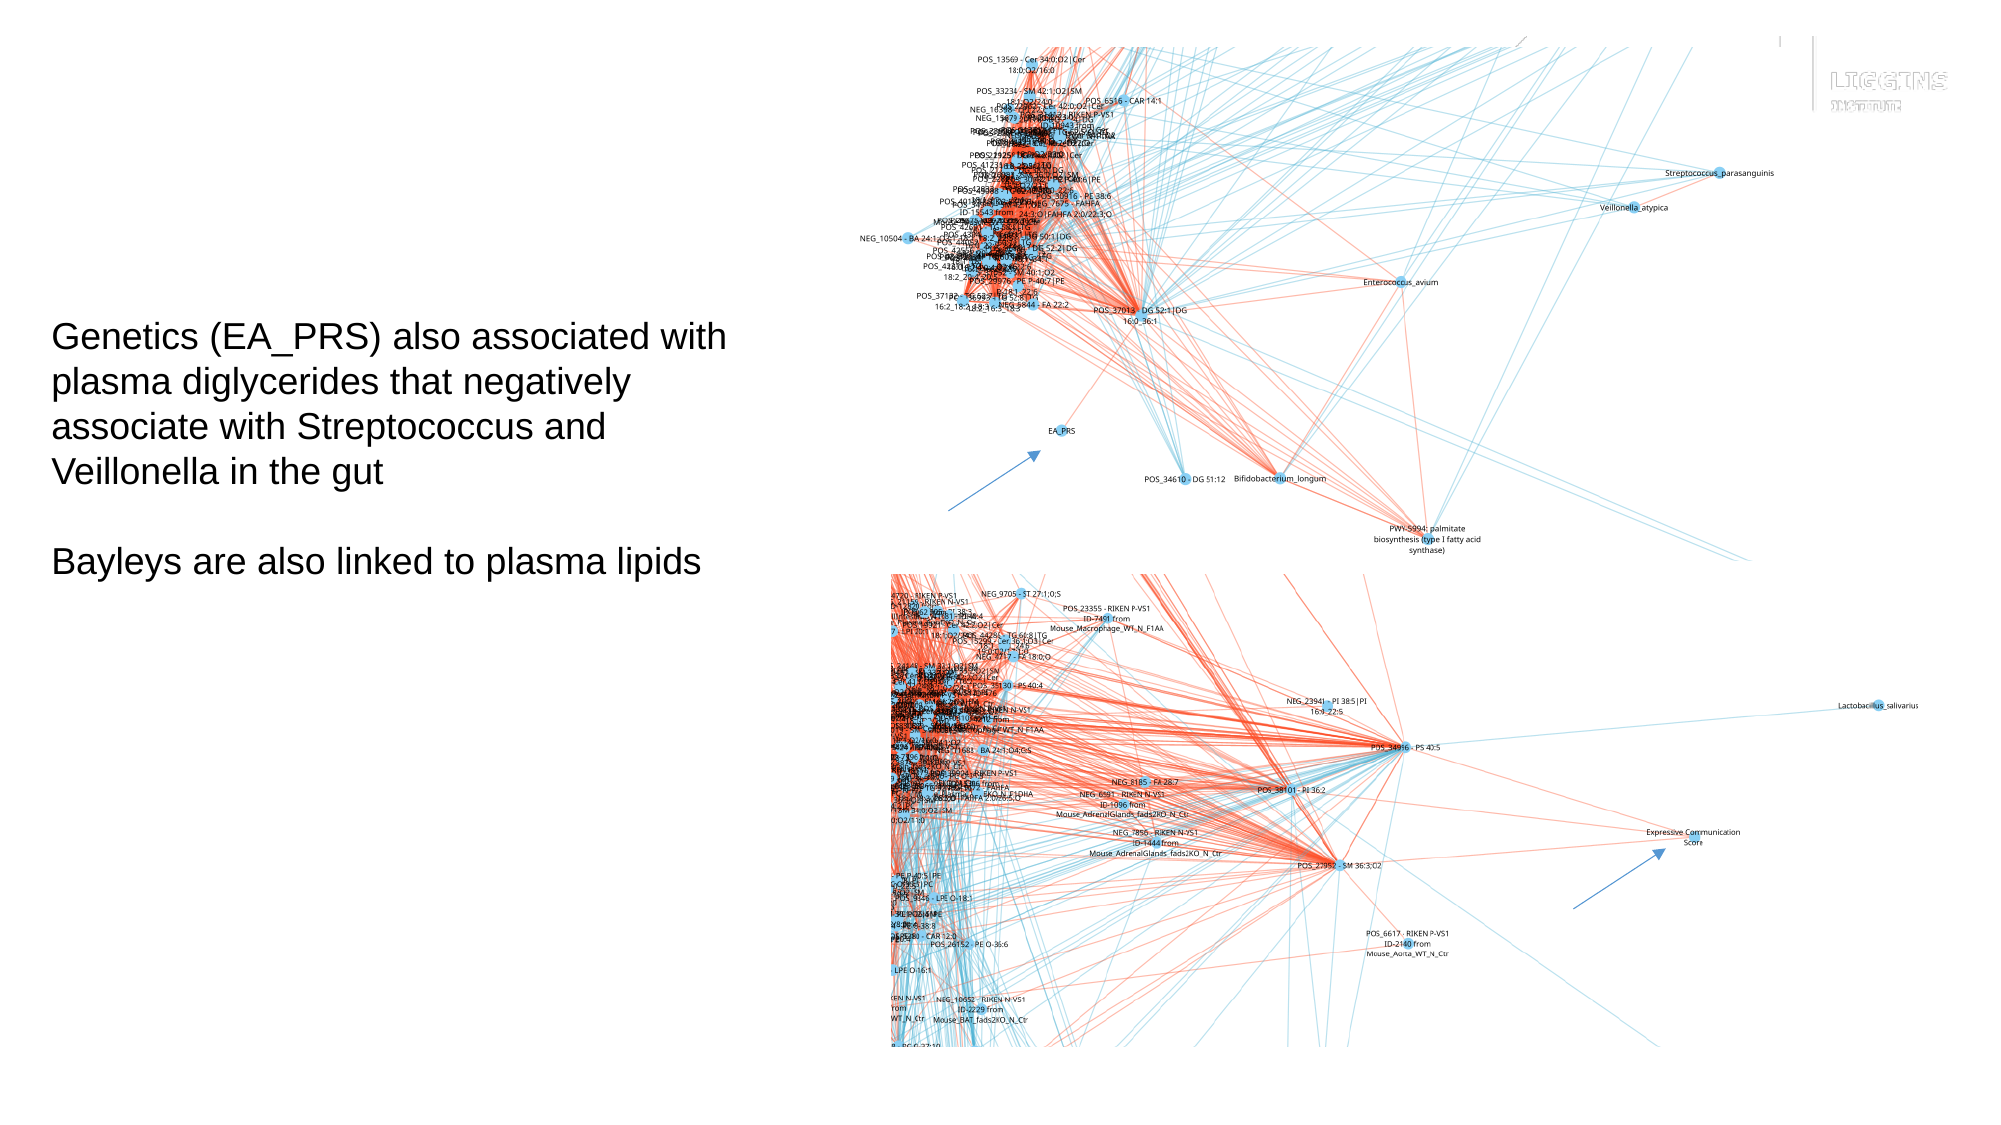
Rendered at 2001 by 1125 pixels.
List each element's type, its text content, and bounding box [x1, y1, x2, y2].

picture [1514, 36, 1948, 125]
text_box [1573, 848, 1666, 909]
text_box Genetics (EA_PRS) also associated with plasma diglycerides that negatively associate with Streptococcus and Veillonella in the gut Bayleys are also linked to plasma lipids [36, 304, 754, 590]
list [819, 47, 1795, 561]
picture [891, 574, 1944, 1047]
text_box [948, 450, 1041, 511]
